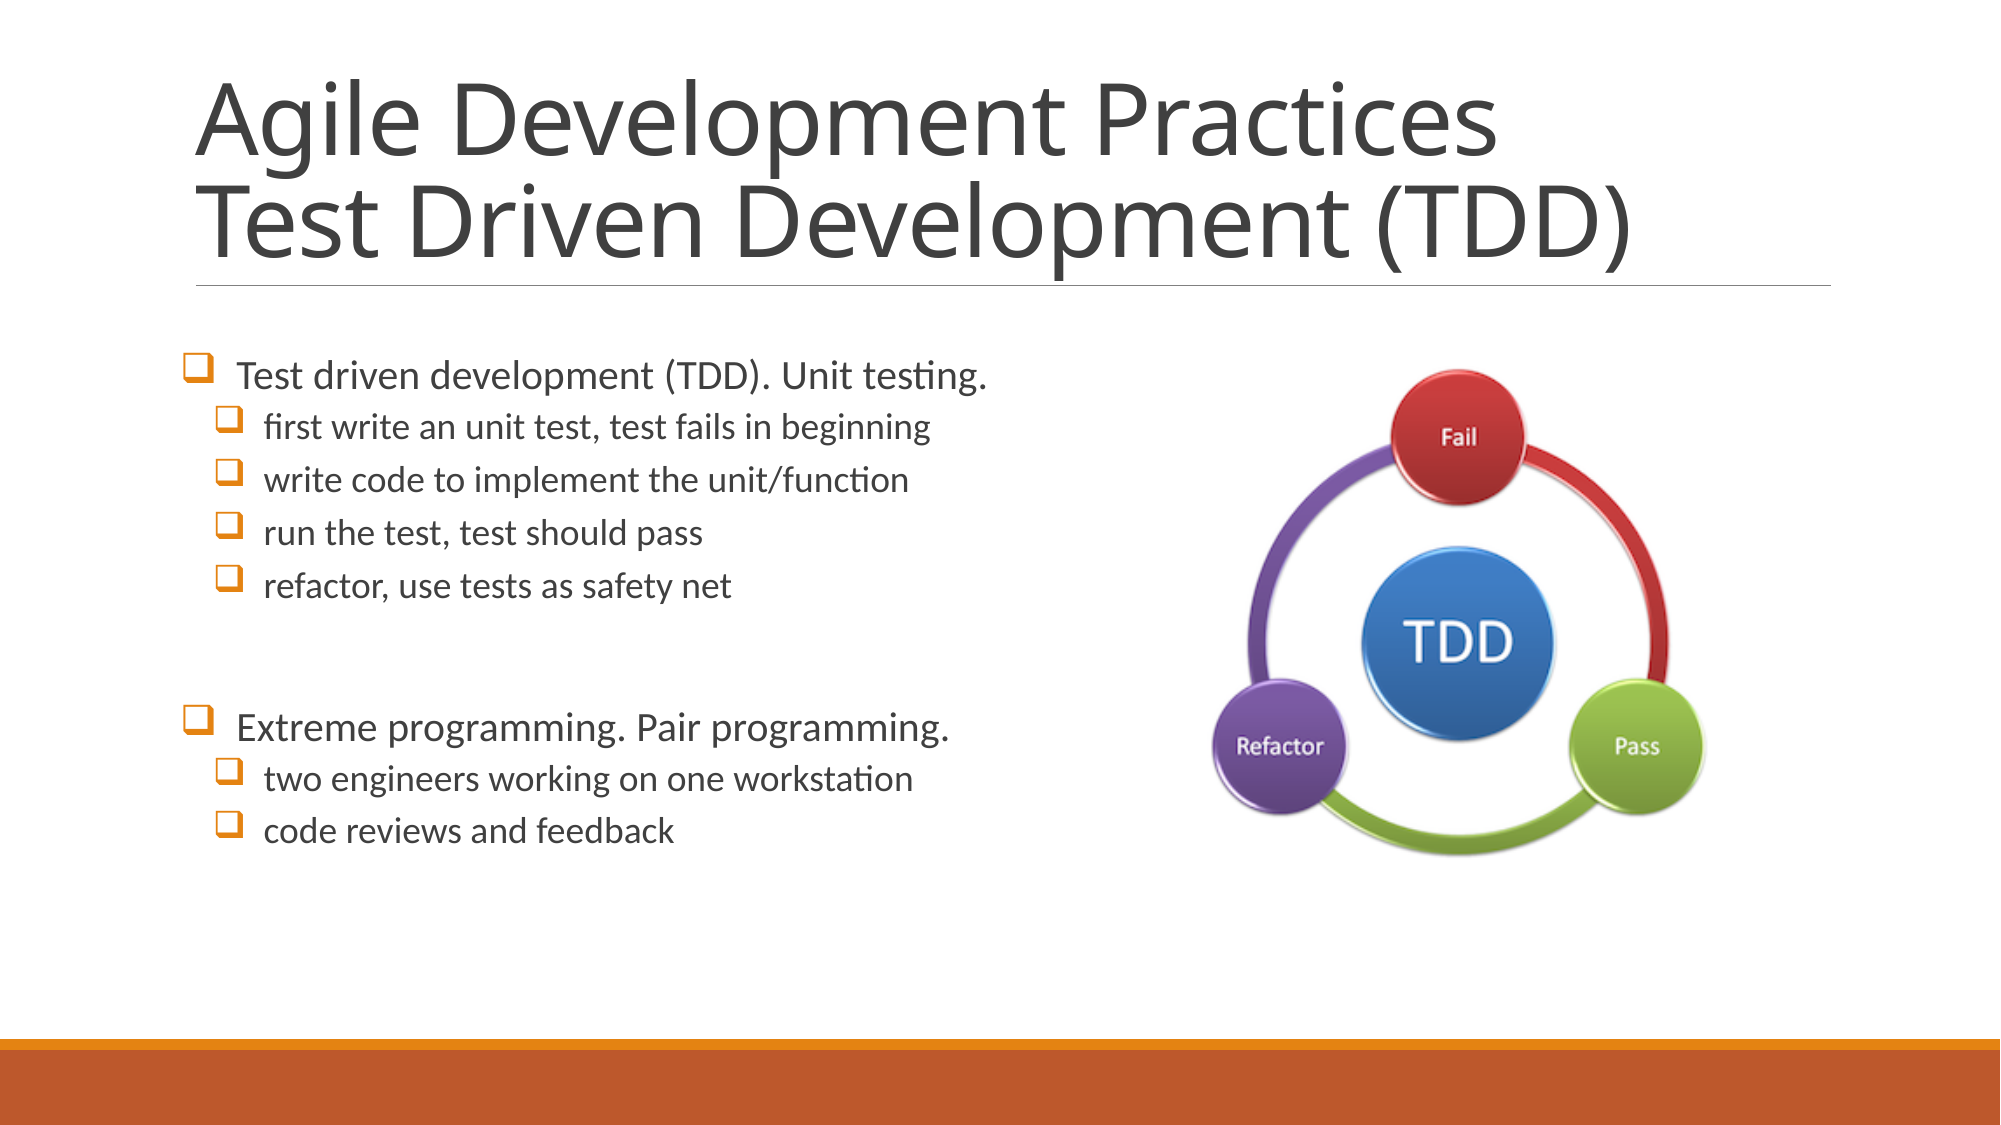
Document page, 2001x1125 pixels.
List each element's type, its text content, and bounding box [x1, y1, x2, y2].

list Test driven development (TDD). Unit testing. first write an unit test, test fails in beginning write code to implement the unit/function run the test, test should pass refactor, use tests as safety net Extreme programming. Pair programming. two engineers working on one workstation code reviews and feedback [180, 346, 1830, 1007]
title Agile Development Practices Test Driven Development (TDD) [180, 47, 1830, 285]
picture [1188, 366, 1714, 863]
